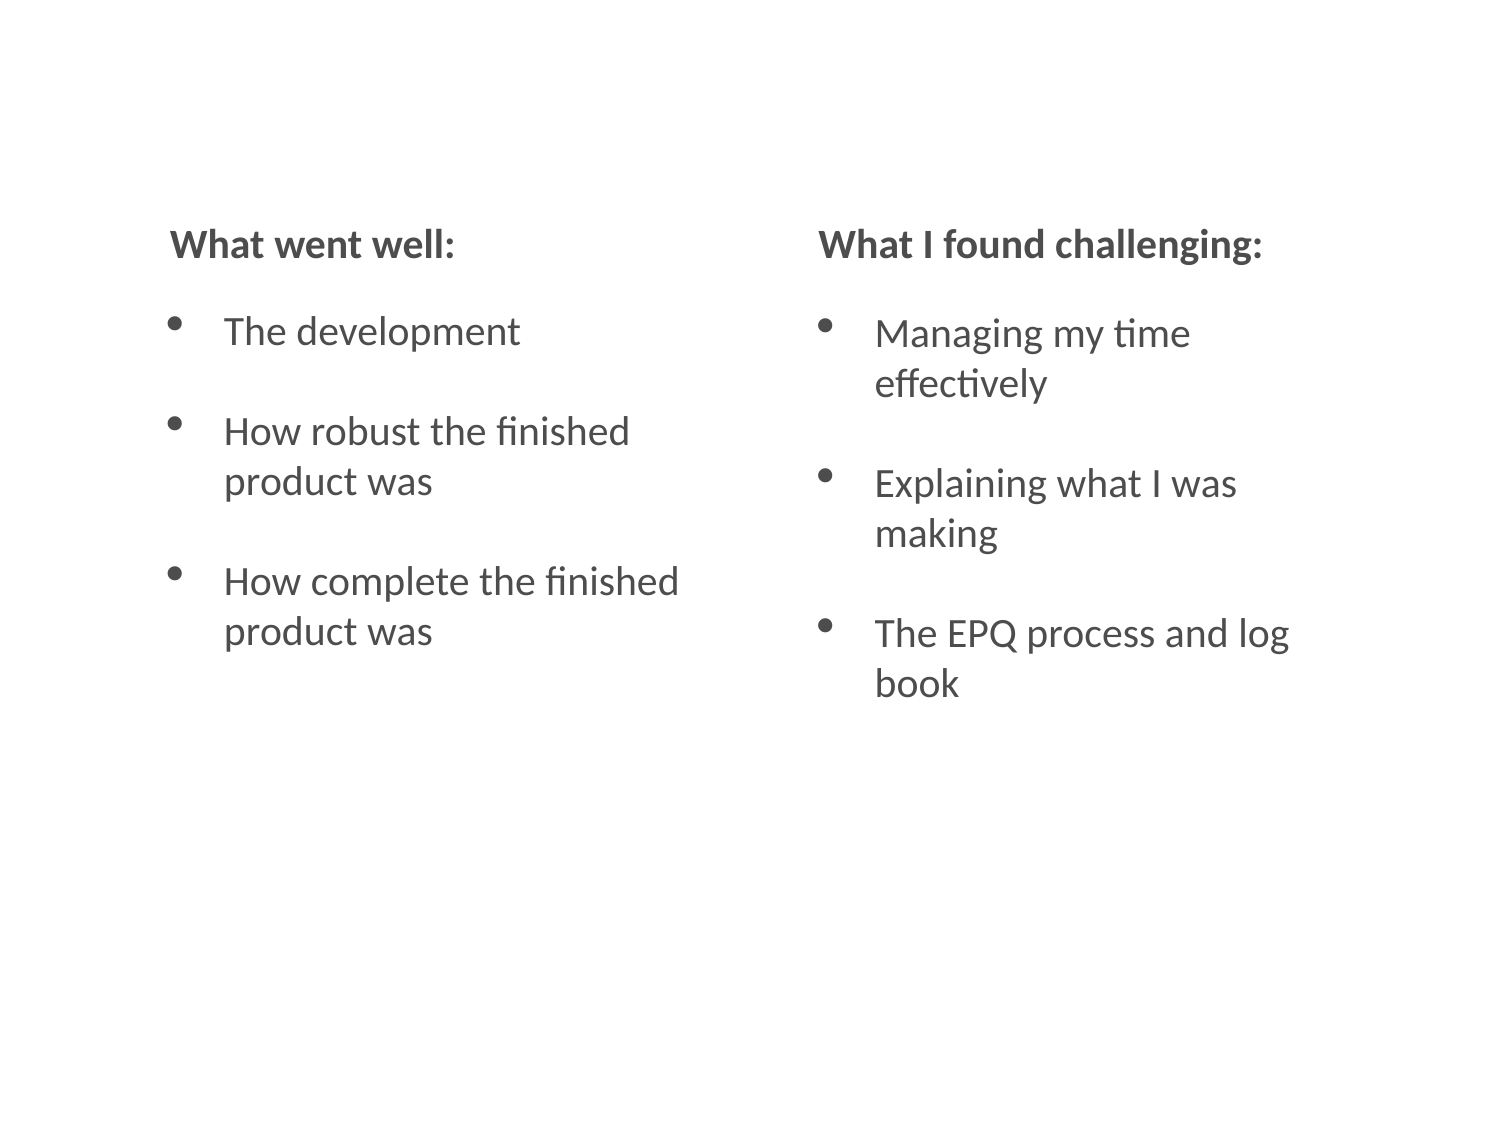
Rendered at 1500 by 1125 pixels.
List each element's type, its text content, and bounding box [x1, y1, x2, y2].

text_box What went well: [155, 142, 725, 275]
text_box Managing my time effectively Explaining what I was making The EPQ process and log book [803, 283, 1374, 779]
text_box What I found challenging: [803, 142, 1374, 275]
text_box The development How robust the finished product was How complete the finished product was [153, 287, 725, 671]
